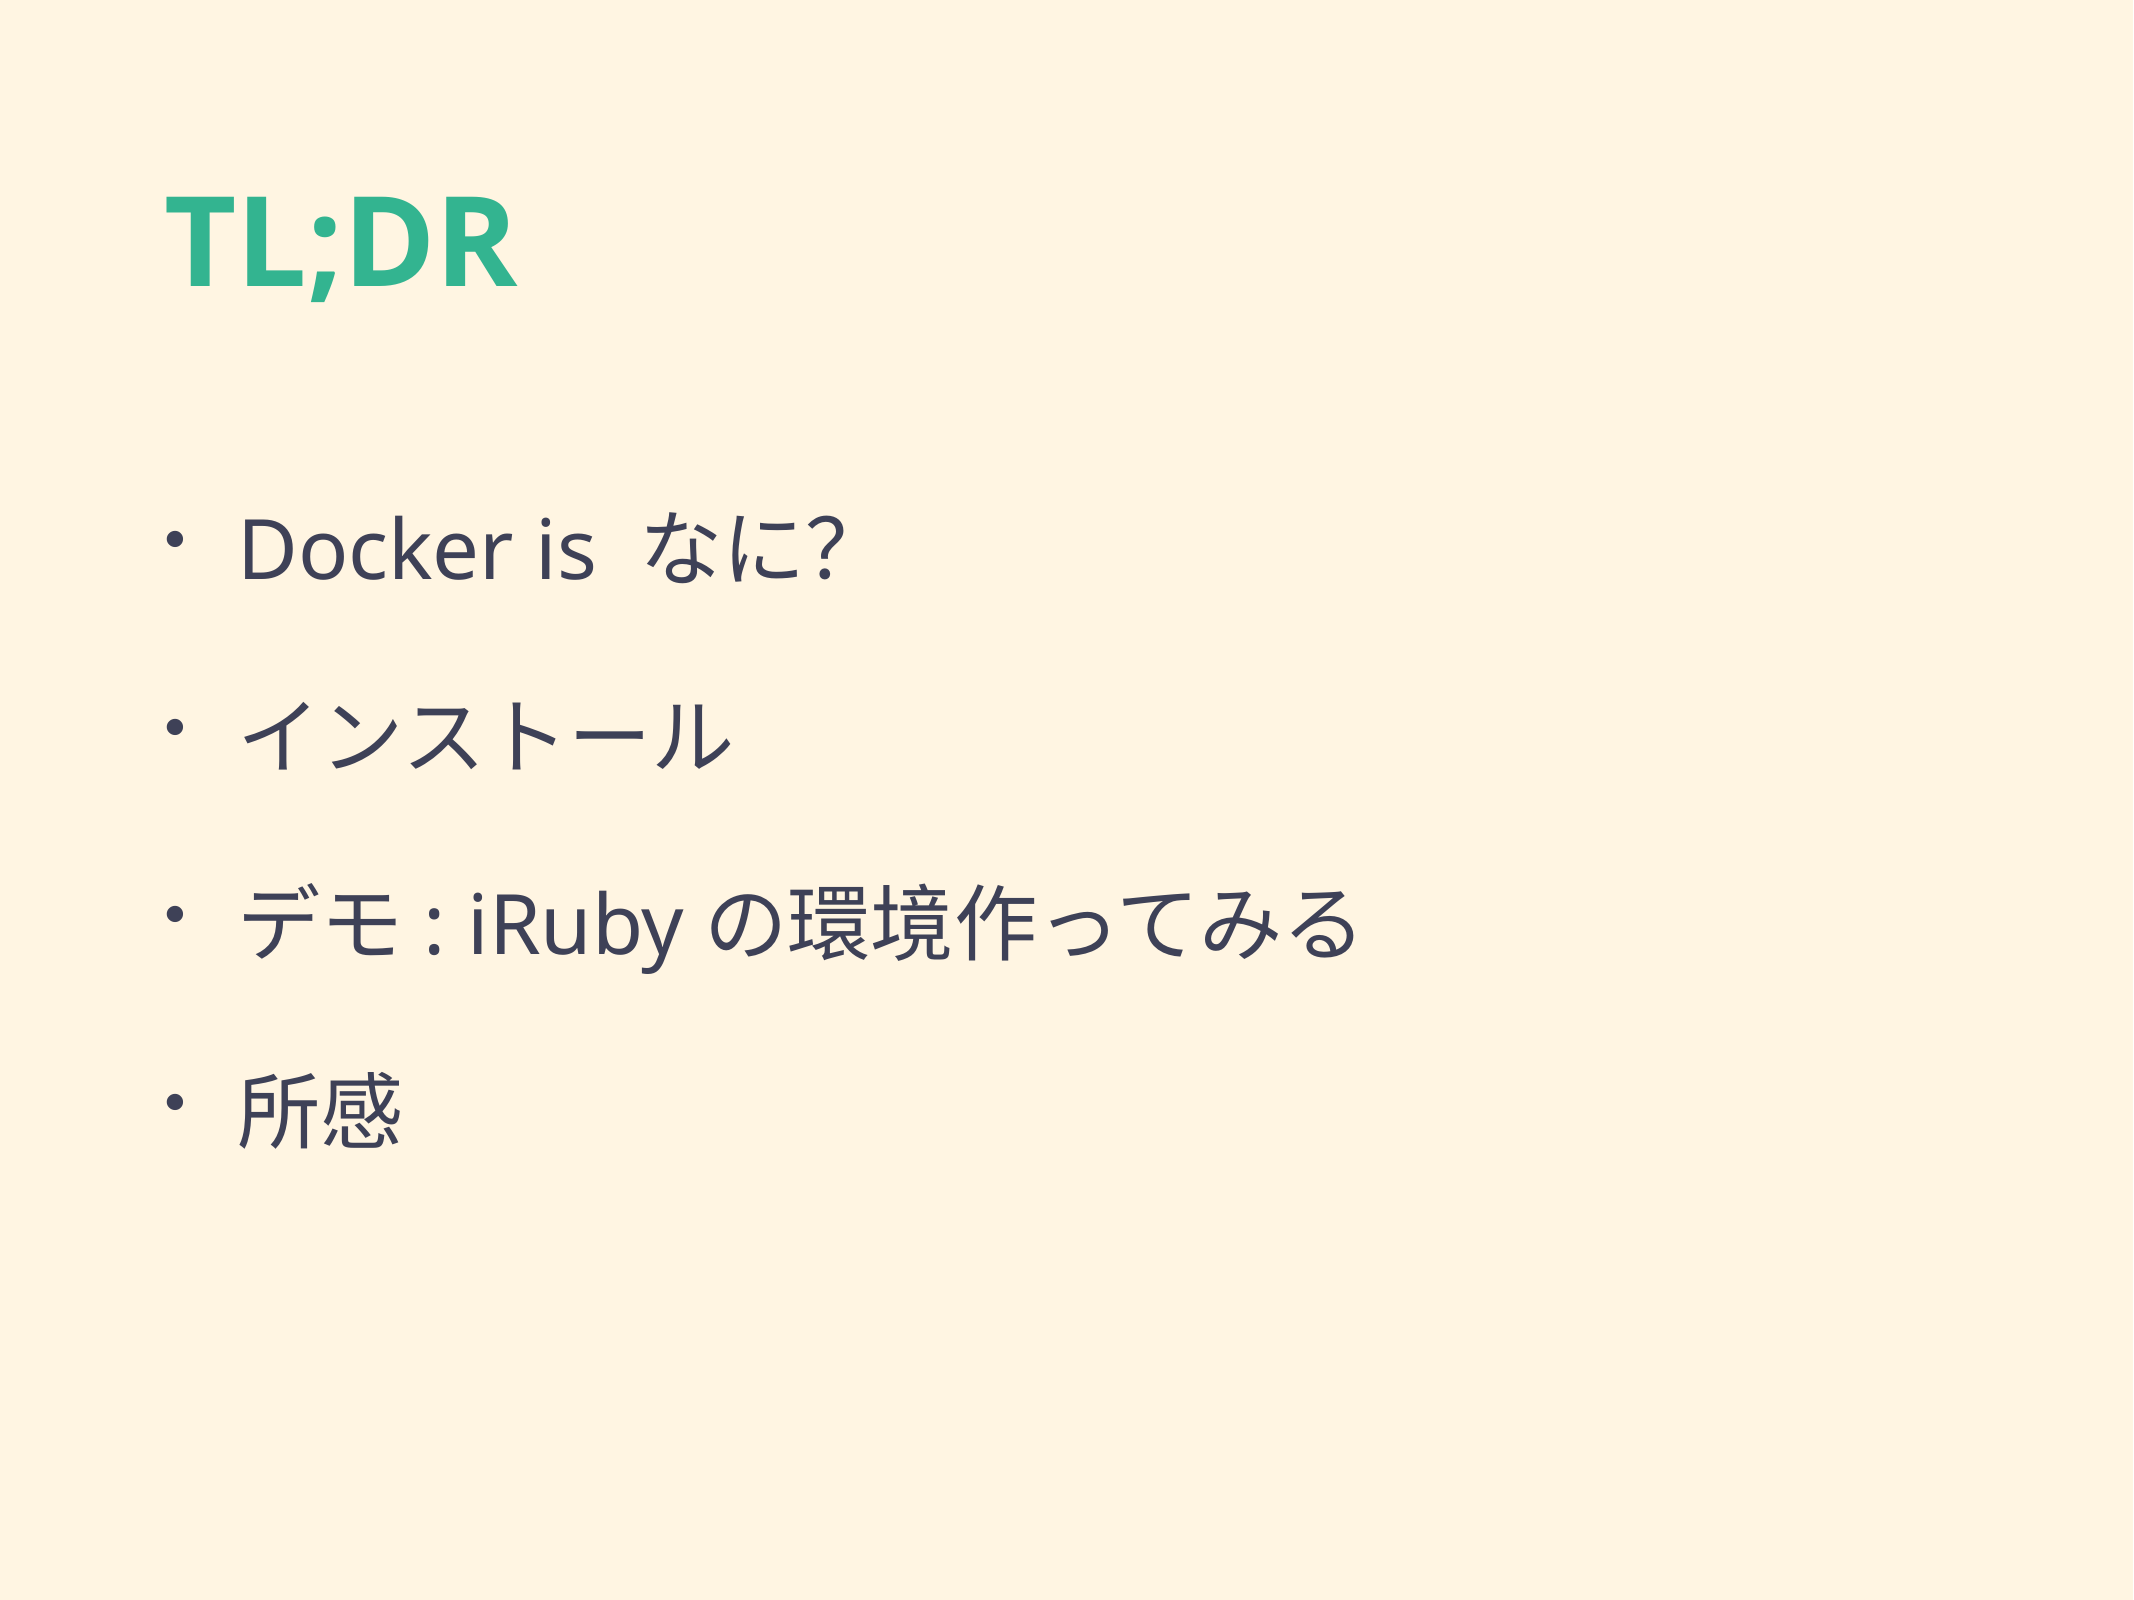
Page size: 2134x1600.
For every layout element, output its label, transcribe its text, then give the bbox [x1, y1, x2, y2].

title TL;DR [155, 72, 1978, 428]
list Docker is なに？ インストール デモ: iRubyの環境作ってみる 所感 [155, 487, 1978, 1459]
